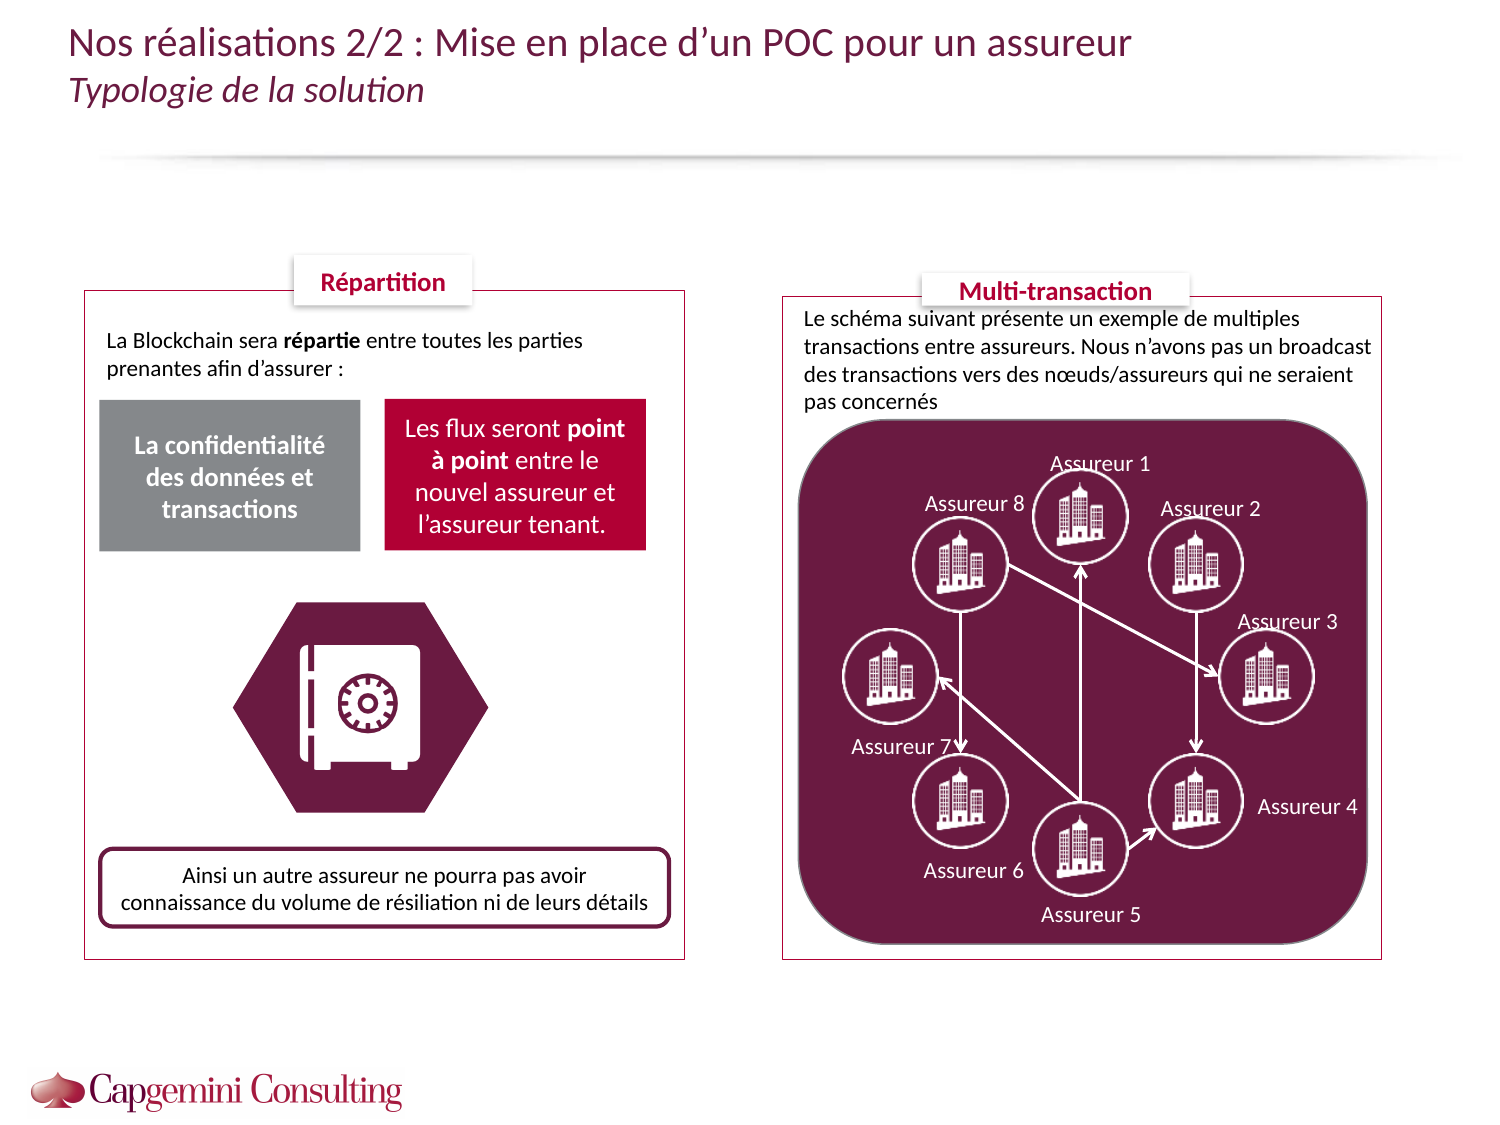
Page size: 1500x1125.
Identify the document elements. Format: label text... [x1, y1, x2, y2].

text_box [798, 419, 1375, 945]
title Nos réalisations 2/2 : Mise en place d’un POC pour un assureur Typologie de la solution [52, 0, 1500, 126]
text_box La Blockchain sera répartie entre toutes les parties prenantes afin d’assurer : [83, 289, 686, 961]
text_box Les flux seront point à point entre le nouvel assureur et l’assureur tenant. [383, 397, 648, 553]
text_box La confidentialité des données et transactions [97, 398, 363, 554]
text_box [232, 602, 489, 813]
text_box Répartition [293, 254, 473, 306]
text_box Ainsi un autre assureur ne pourra pas avoir connaissance du volume de résiliation ni de leurs détails [98, 846, 672, 929]
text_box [781, 272, 1383, 960]
picture [0, 149, 1500, 183]
